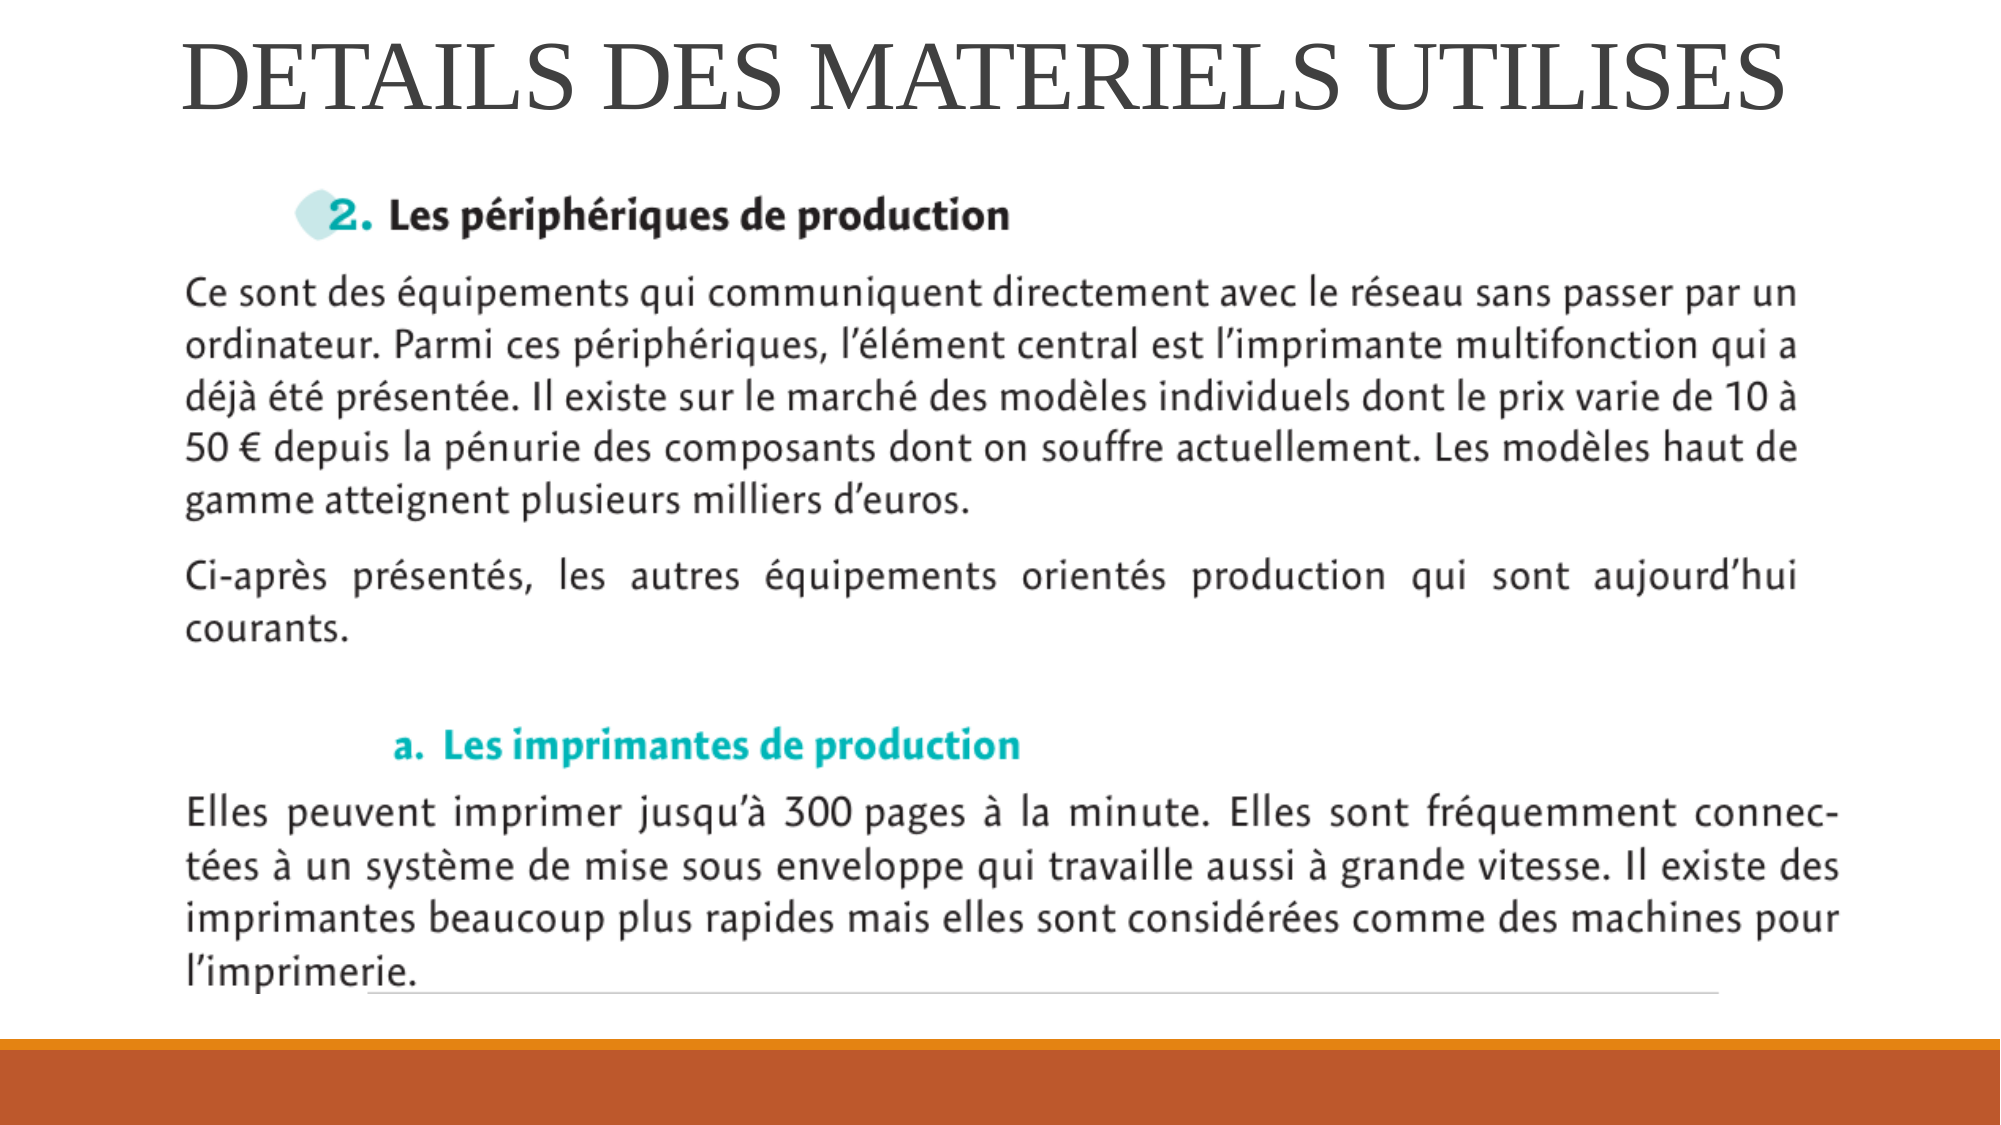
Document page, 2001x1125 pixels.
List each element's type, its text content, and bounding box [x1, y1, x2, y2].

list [164, 703, 1871, 994]
title DETAILS DES MATERIELS UTILISES [165, 15, 1816, 169]
picture [164, 169, 1846, 690]
